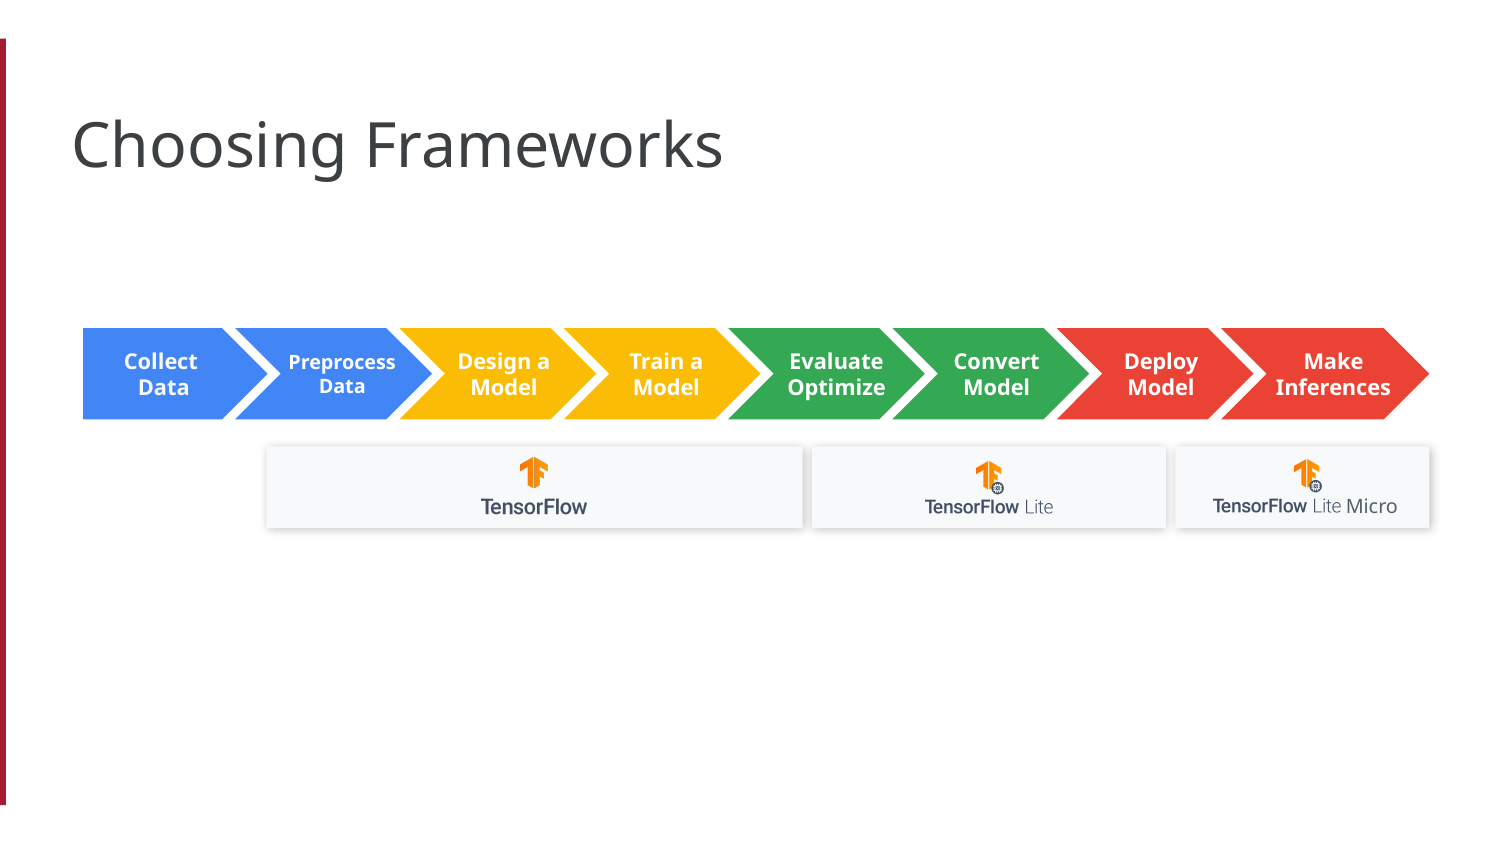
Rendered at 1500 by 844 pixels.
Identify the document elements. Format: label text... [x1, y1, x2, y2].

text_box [82, 327, 1438, 529]
title Choosing Frameworks [56, 99, 1336, 188]
